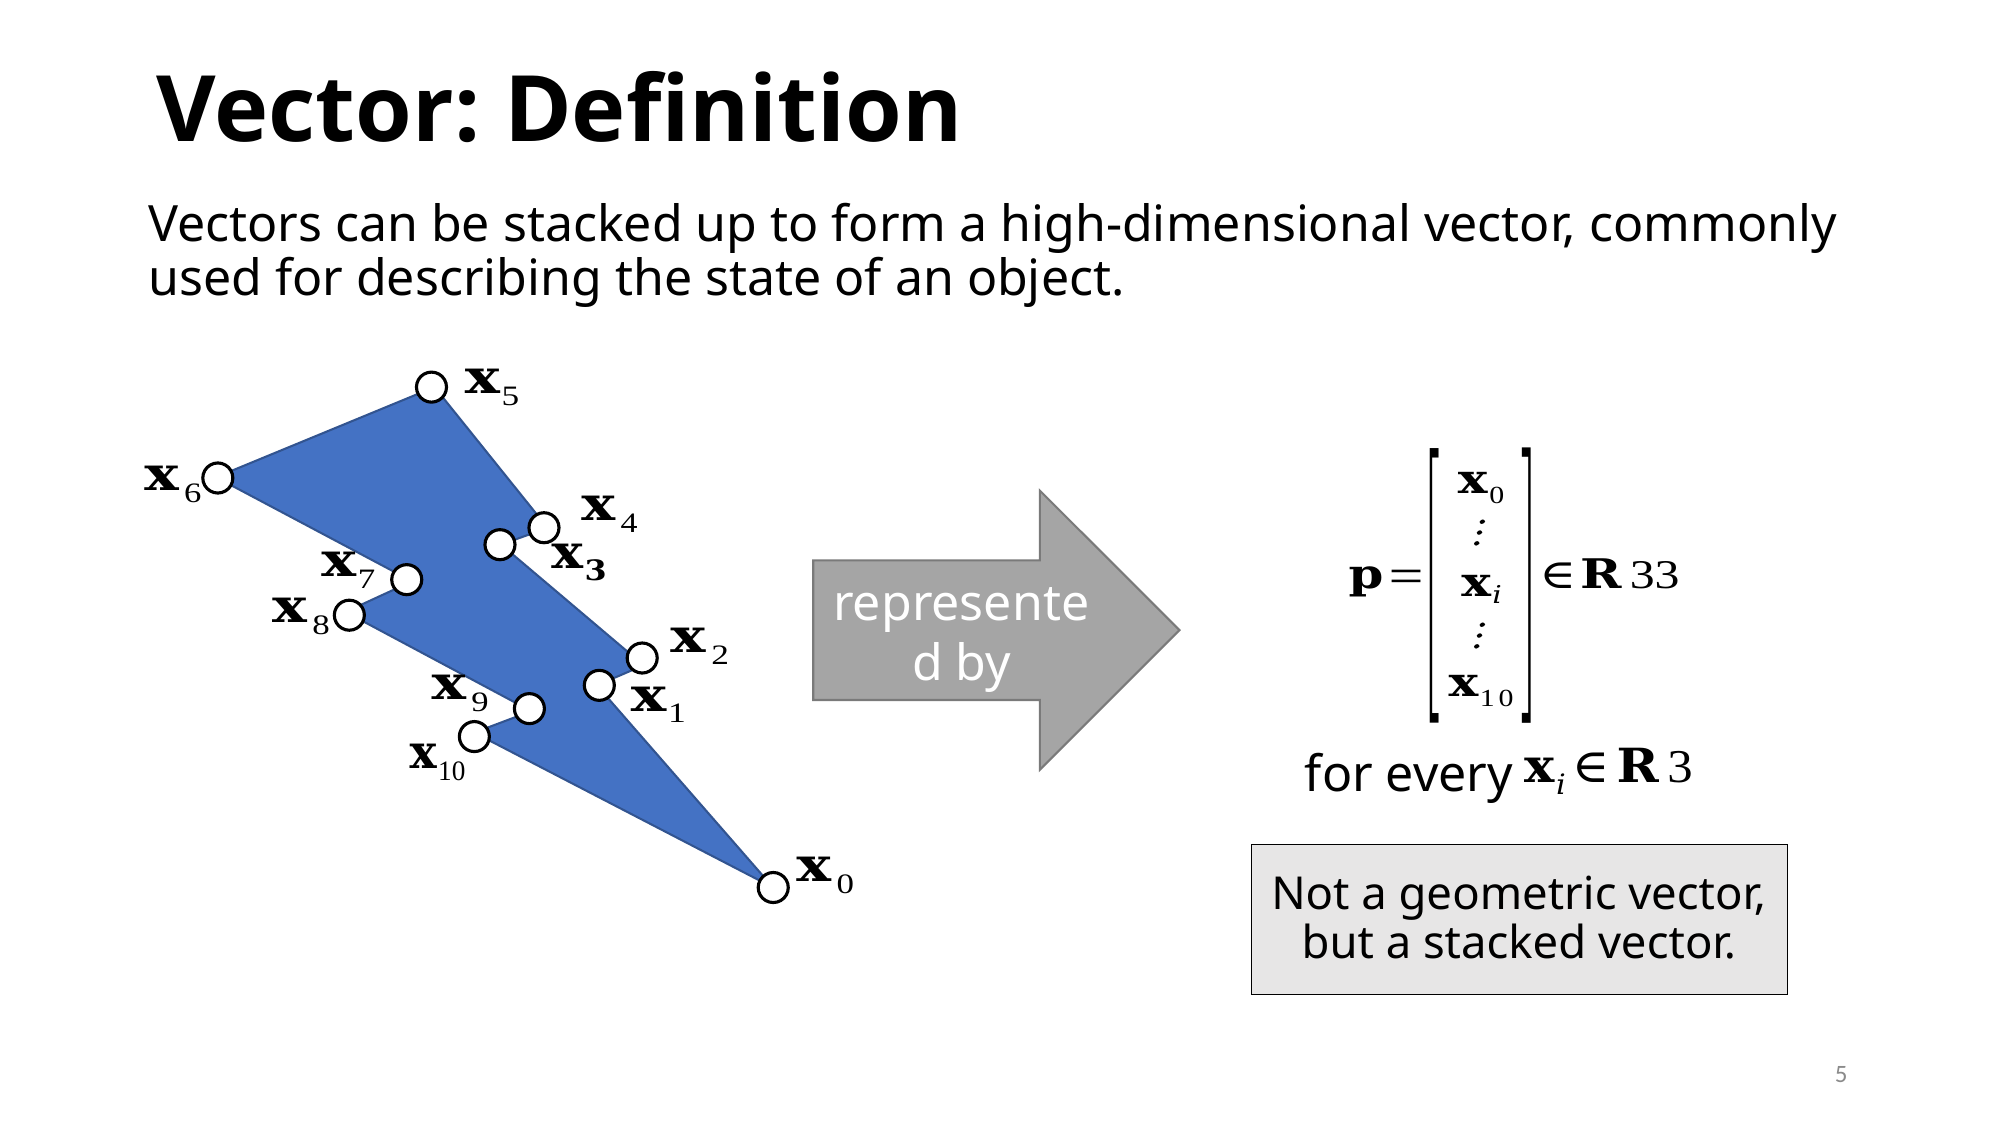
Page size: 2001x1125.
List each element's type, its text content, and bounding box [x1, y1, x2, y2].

text_box [458, 720, 491, 753]
text_box [390, 563, 423, 596]
text_box [333, 599, 366, 632]
text_box [757, 871, 790, 904]
text_box [513, 692, 546, 725]
slide_number 5 [1412, 1042, 1863, 1103]
text_box Not a geometric vector, but a stacked vector. [1251, 844, 1788, 995]
text_box [415, 371, 448, 404]
text_box [626, 641, 659, 675]
text_box [527, 511, 561, 544]
text_box represented by [812, 488, 1181, 773]
text_box for every [1289, 700, 1826, 851]
text_box [583, 669, 616, 702]
text_box [483, 528, 517, 561]
title Vector: Definition [141, 3, 1867, 174]
text_box [232, 393, 763, 881]
text_box [201, 461, 234, 495]
text_box Vectors can be stacked up to form a high-dimensional vector, commonly used for describing the state of an object. [133, 174, 1912, 330]
